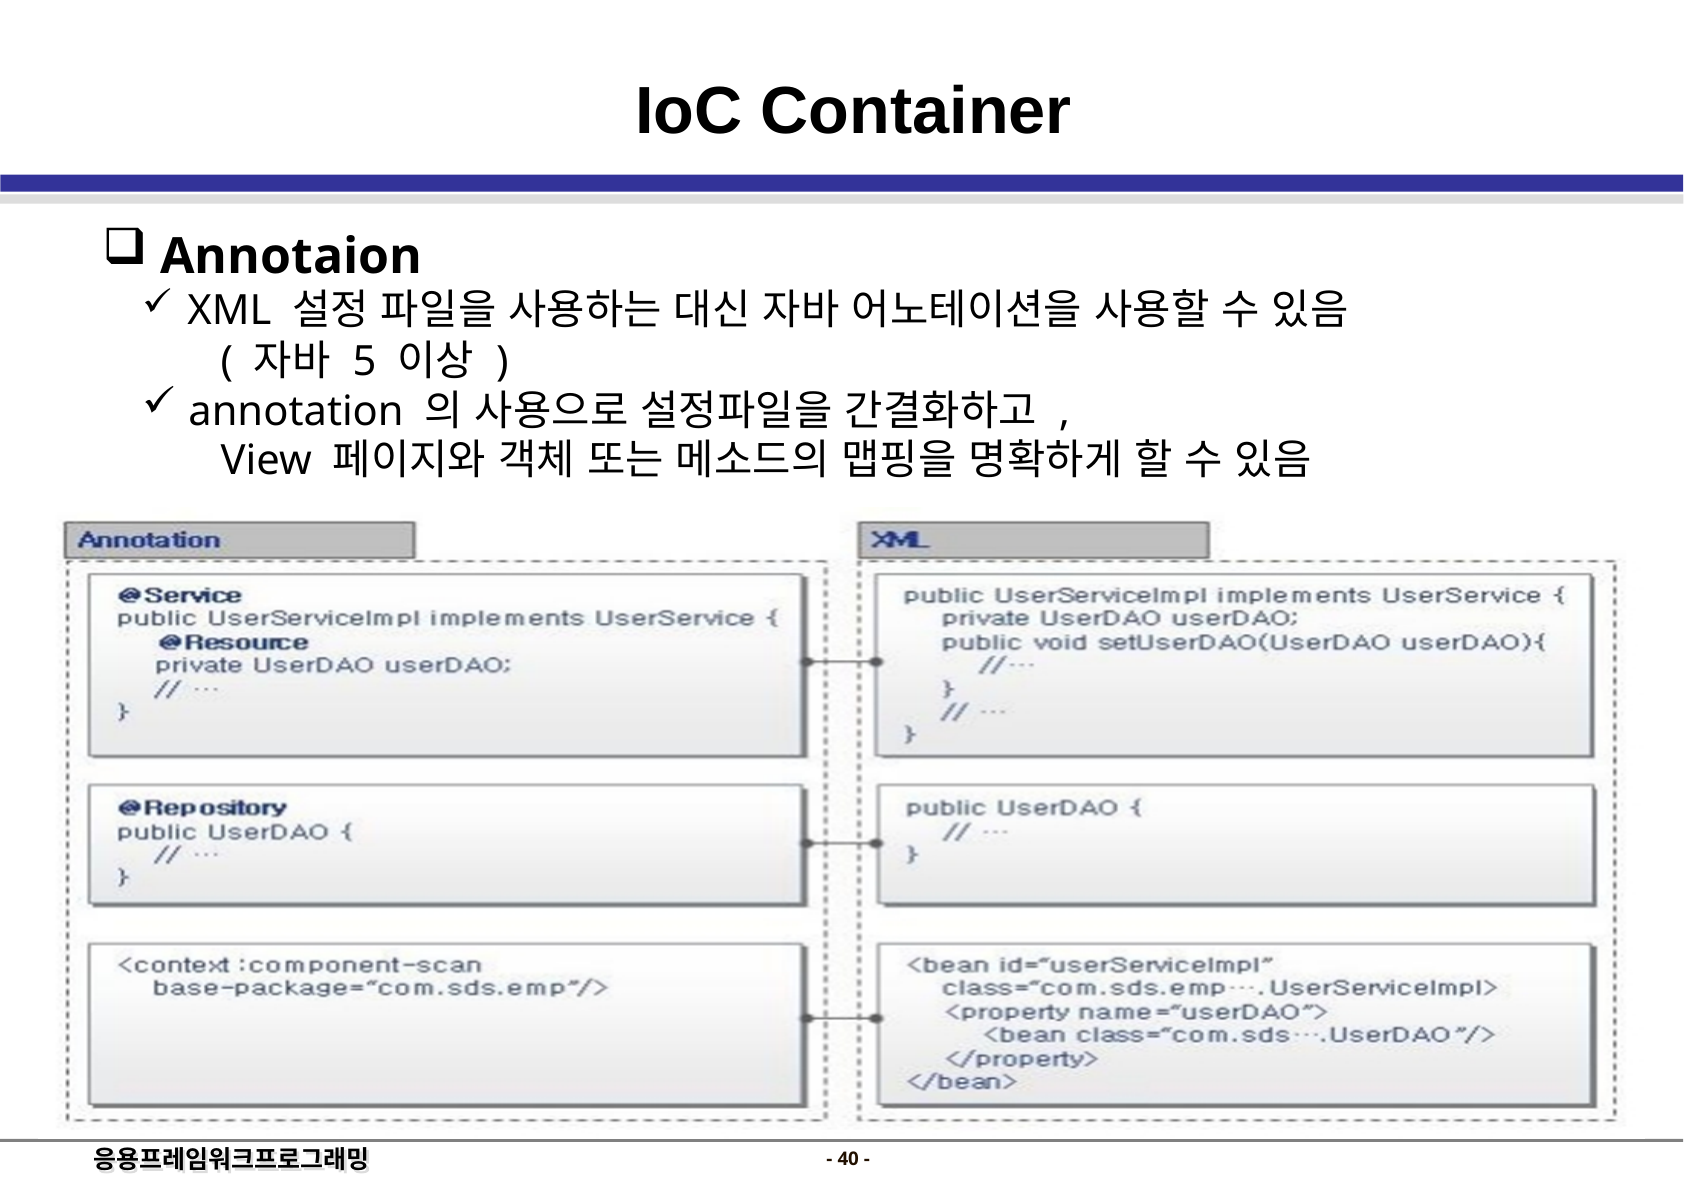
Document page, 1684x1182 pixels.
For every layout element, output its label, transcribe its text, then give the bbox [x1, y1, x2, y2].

slide_number - 39 - [671, 1150, 1026, 1182]
text_box IoC Container [156, 59, 1551, 155]
picture [38, 507, 1646, 1140]
text_box Annotaion XML 설정 파일을 사용하는 대신 자바 어노테이션을 사용할 수 있음 ( 자바 5 이상 ) annotation 의 사용으로 설정파일을 간결화하고 , View 페이지와 객체 또는 메소드의 맵핑을 명확하게 할 수 있음 [87, 225, 1669, 541]
